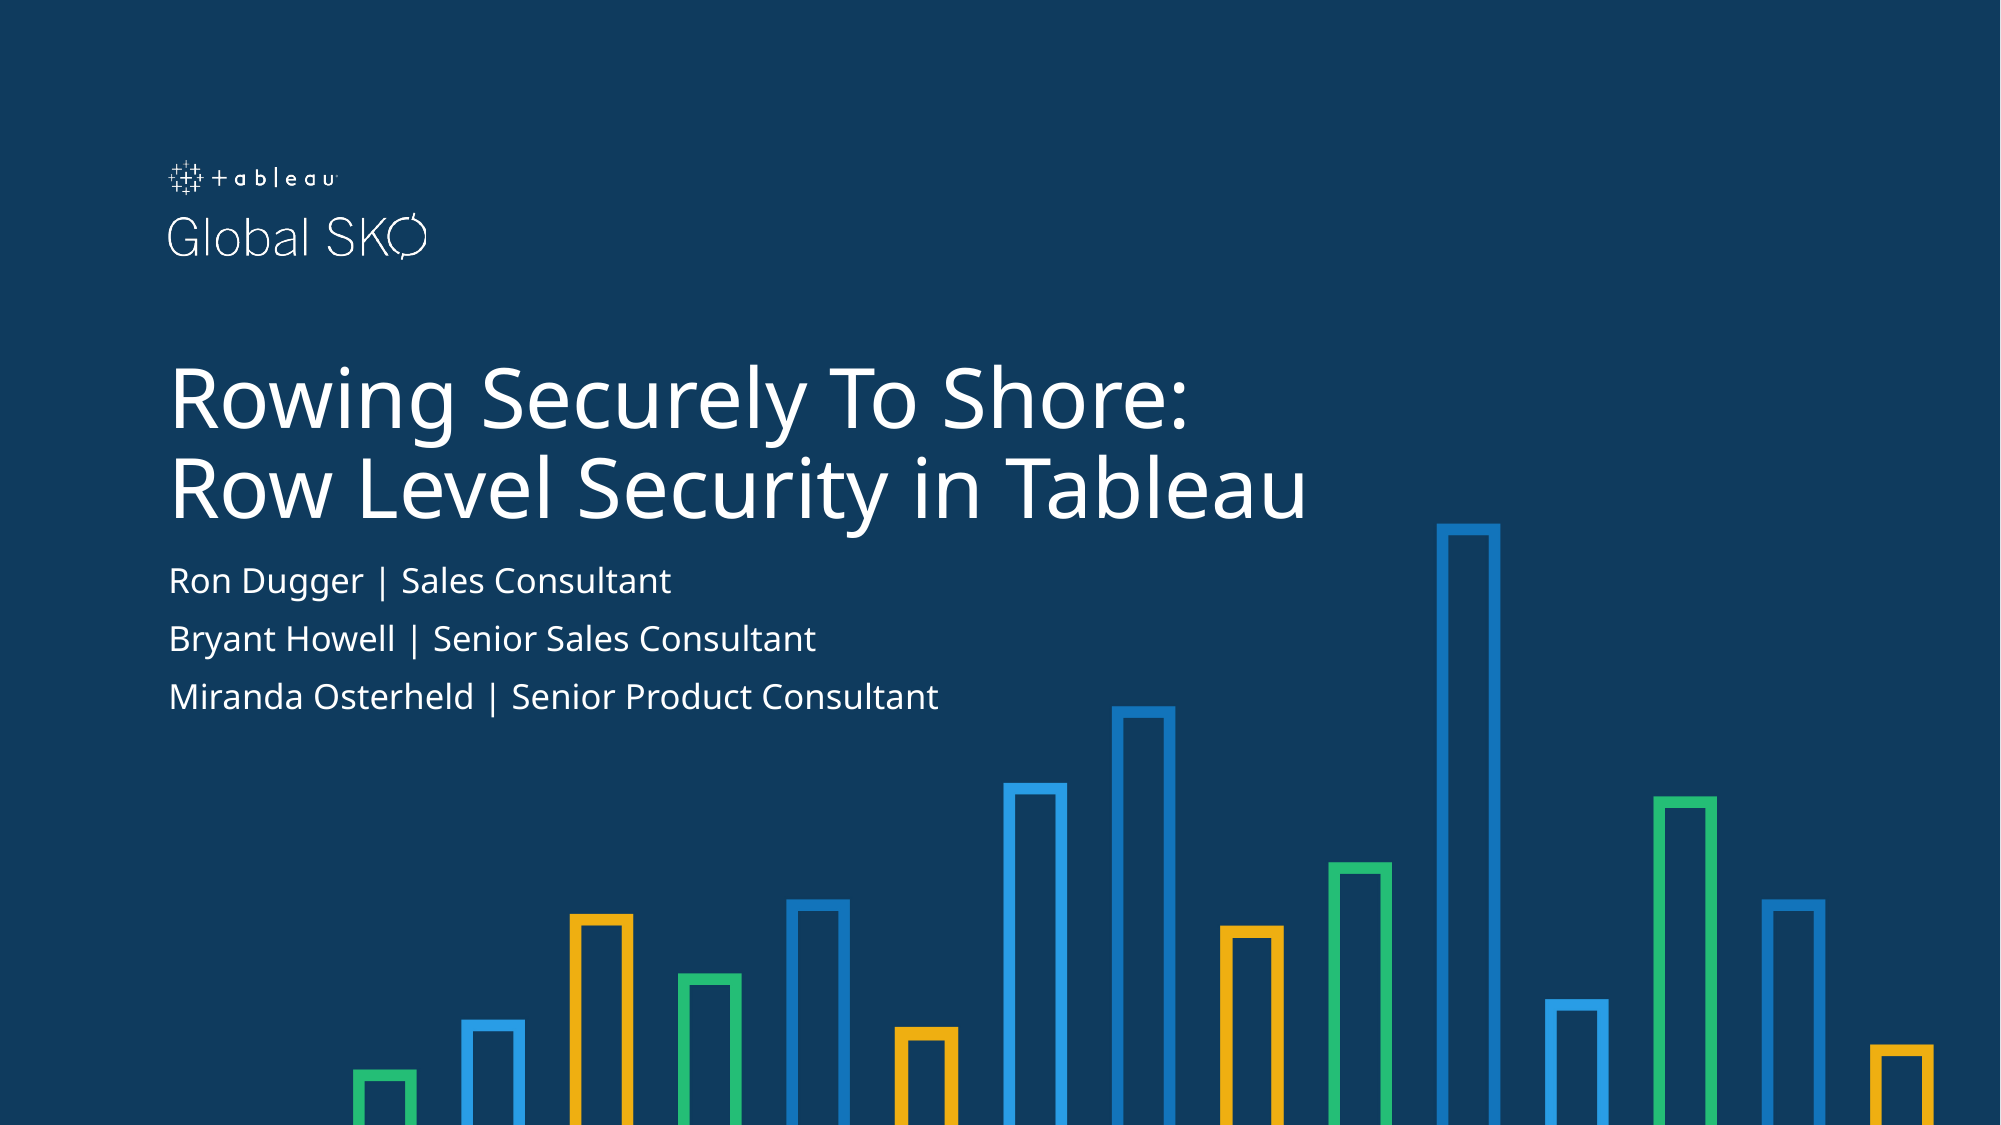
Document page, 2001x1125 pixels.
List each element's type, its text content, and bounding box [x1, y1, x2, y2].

picture [0, 0, 2001, 1125]
list Ron Dugger | Sales Consultant Bryant Howell | Senior Sales Consultant Miranda Osterheld | Senior Product Consultant [168, 563, 1797, 778]
list Rowing Securely To Shore: Row Level Security in Tableau [168, 357, 1797, 539]
